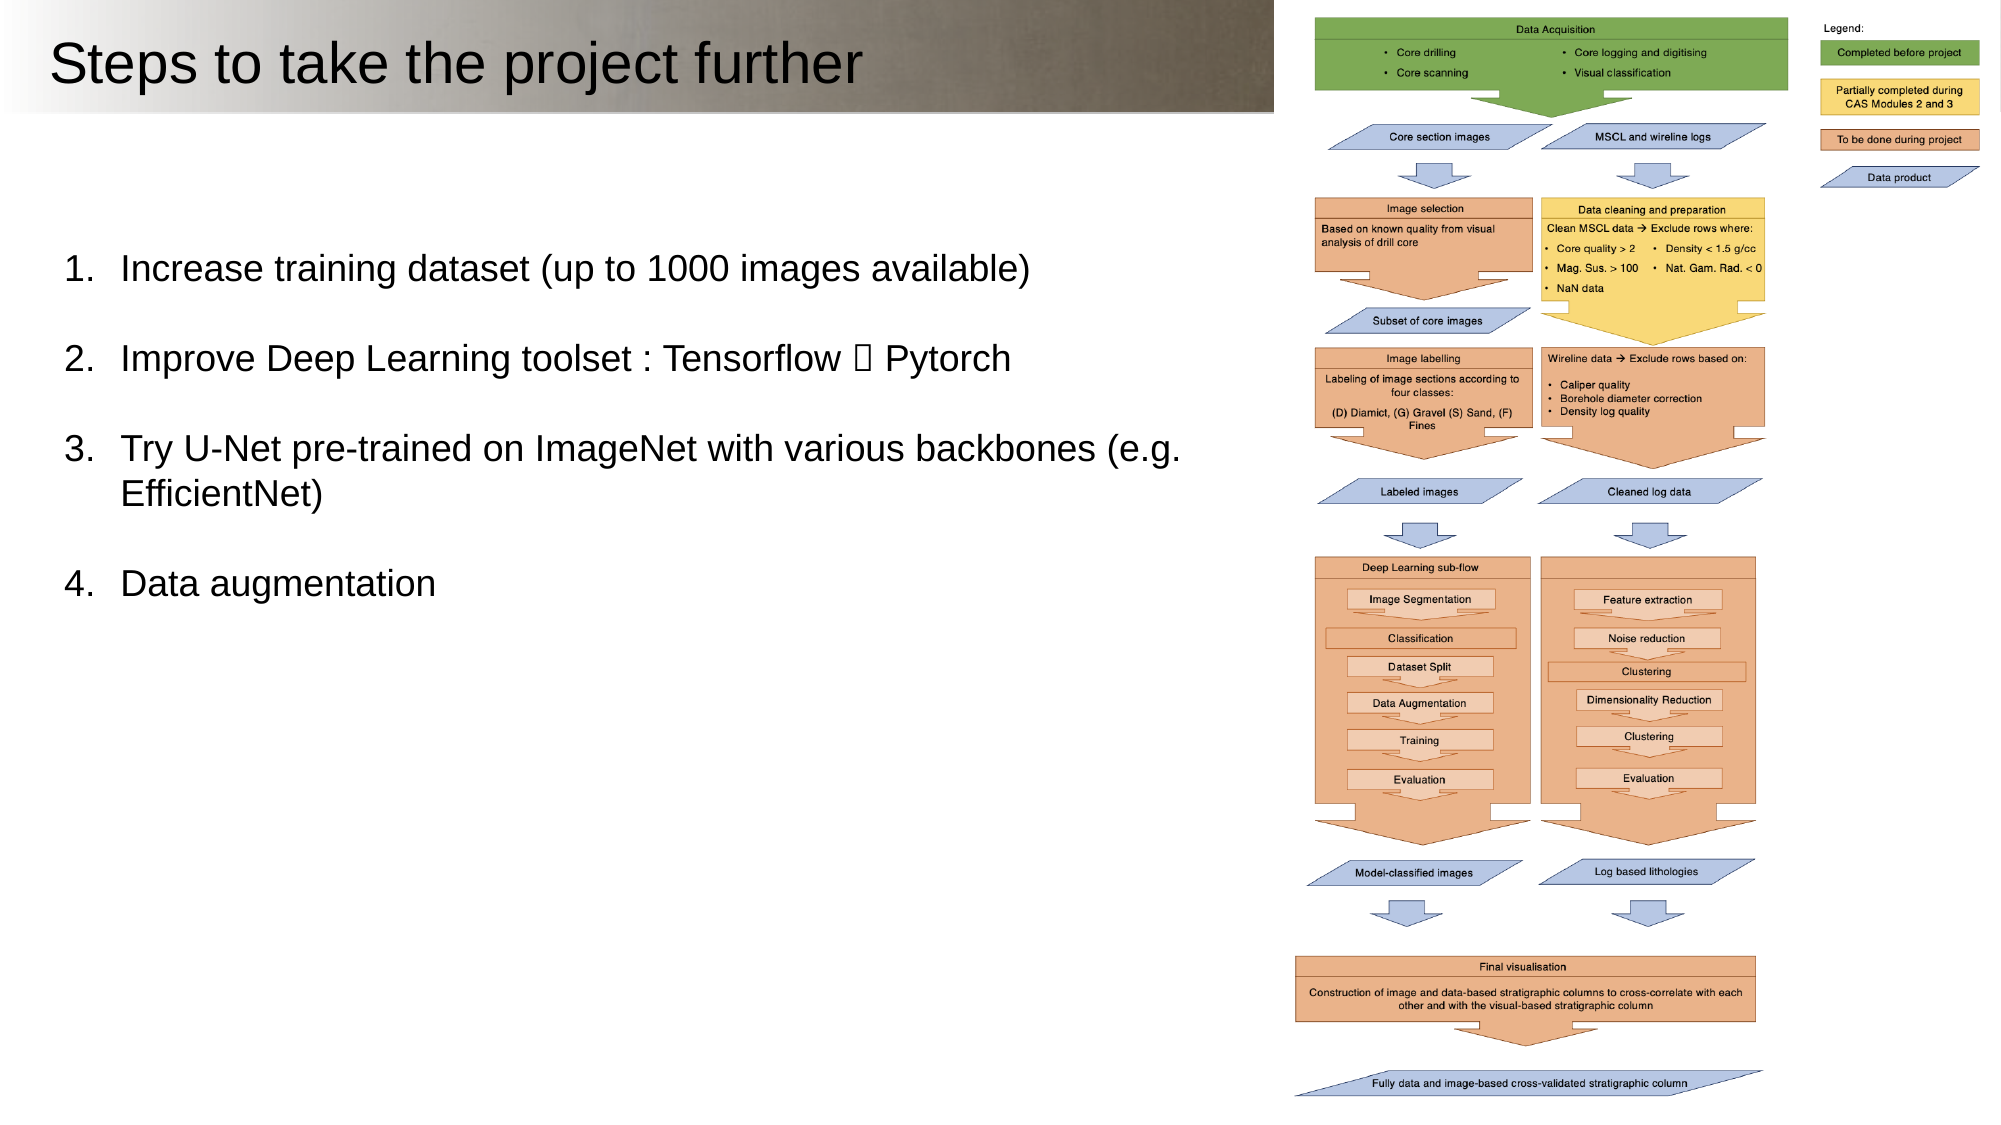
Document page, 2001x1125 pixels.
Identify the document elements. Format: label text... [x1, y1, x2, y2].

picture [1274, 0, 2000, 1125]
text_box Increase training dataset (up to 1000 images available) Improve Deep Learning toolset : Tensorflow  Pytorch Try U-Net pre-trained on ImageNet with various backbones (e.g. EfficientNet) Data augmentation [49, 191, 1220, 747]
title Steps to take the project further [34, 14, 1274, 116]
